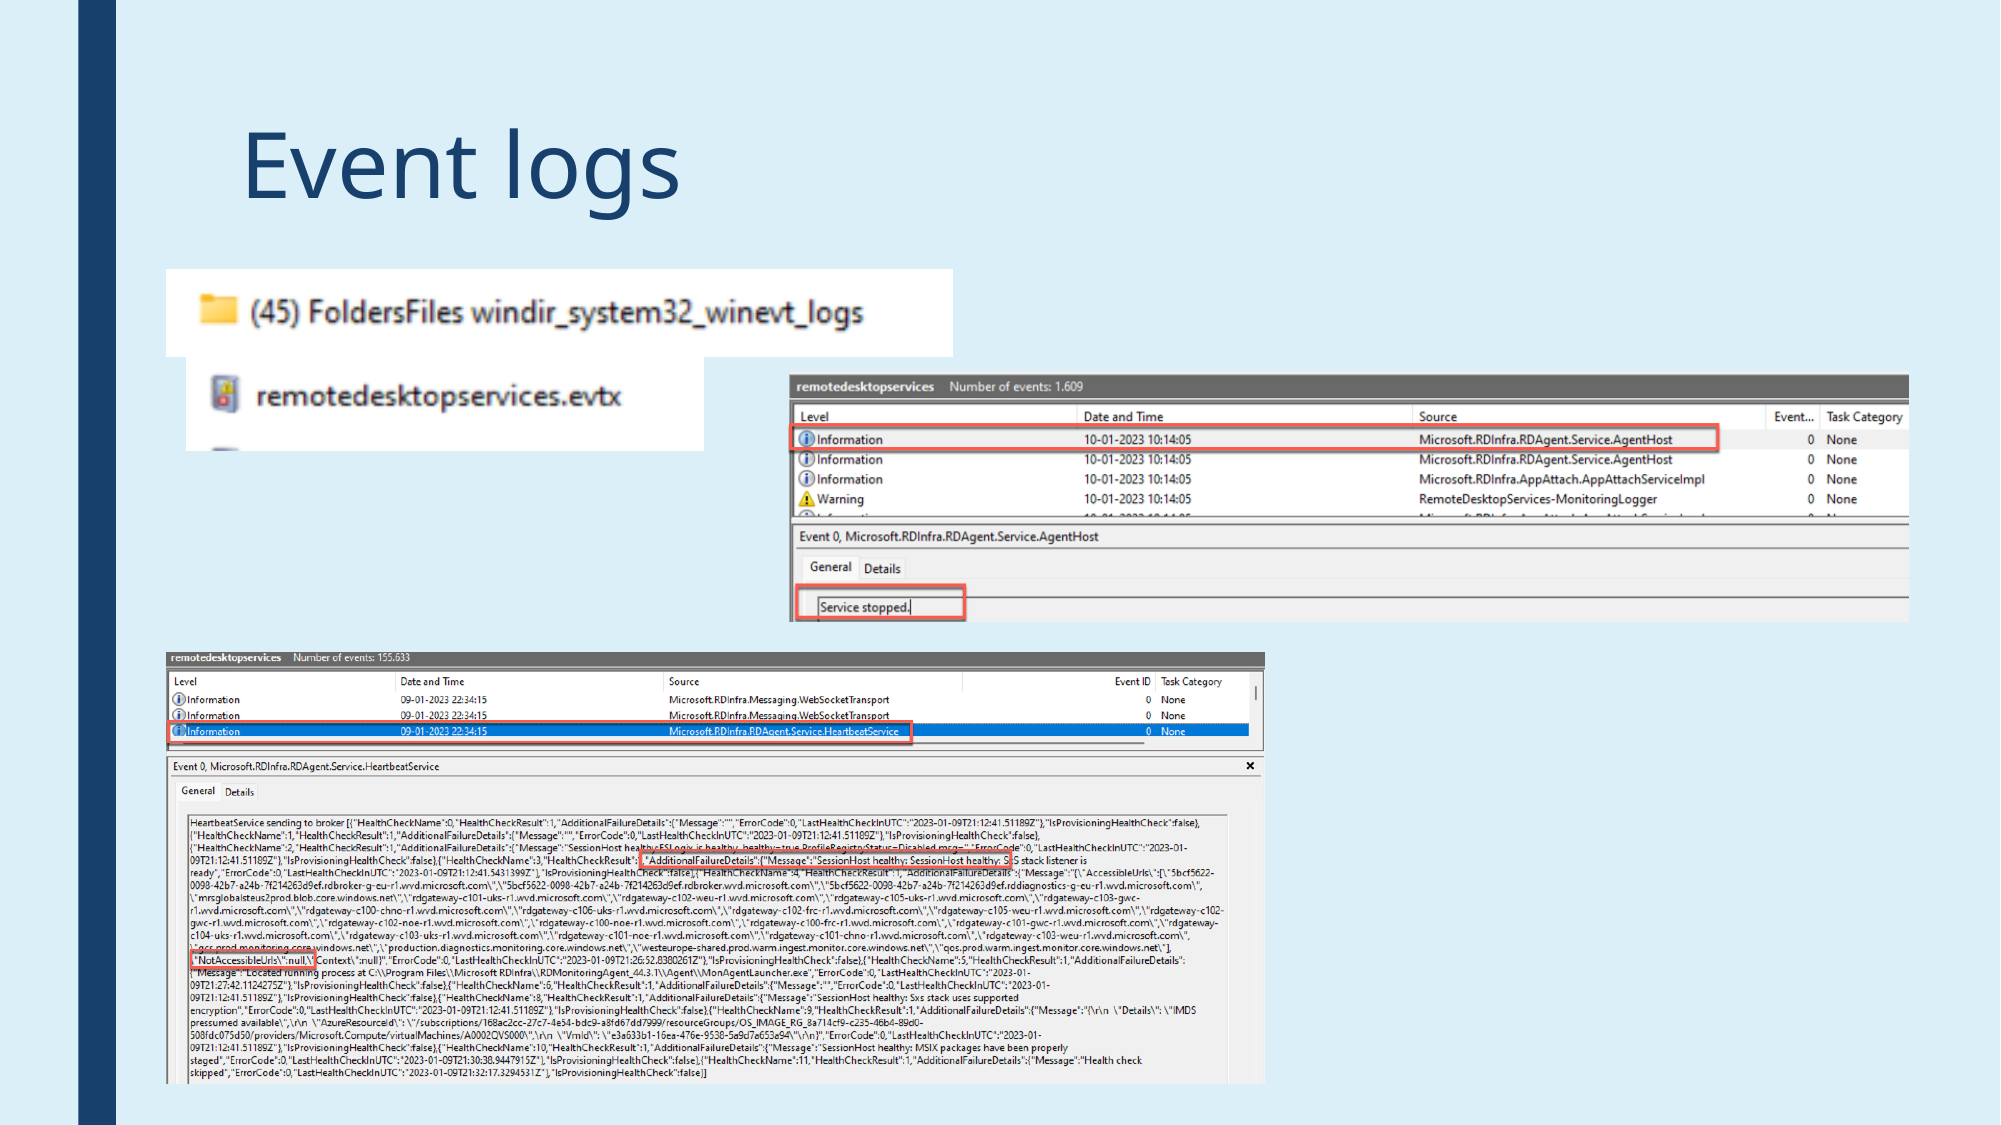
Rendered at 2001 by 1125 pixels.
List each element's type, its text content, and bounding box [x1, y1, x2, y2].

picture [166, 269, 953, 451]
picture [166, 652, 1265, 1084]
picture [788, 371, 1909, 622]
title Event logs [225, 112, 1800, 357]
